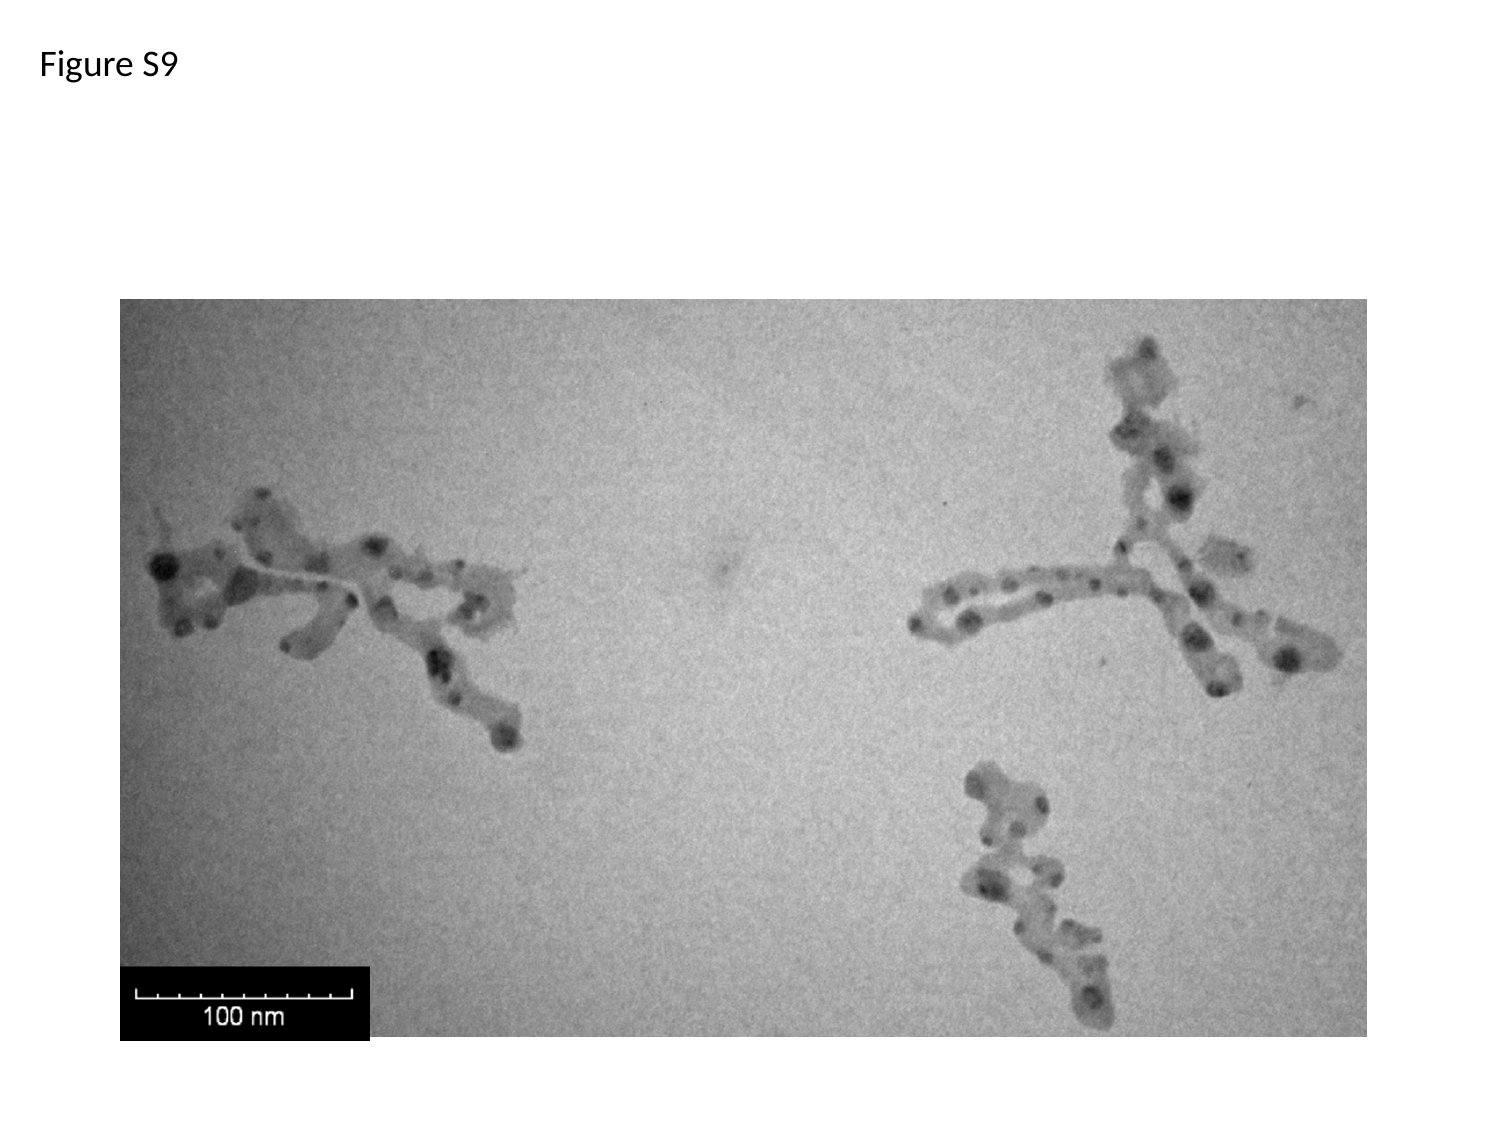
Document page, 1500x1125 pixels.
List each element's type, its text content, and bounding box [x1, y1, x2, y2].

picture [120, 299, 1368, 1042]
text_box Figure S9 [24, 31, 325, 91]
